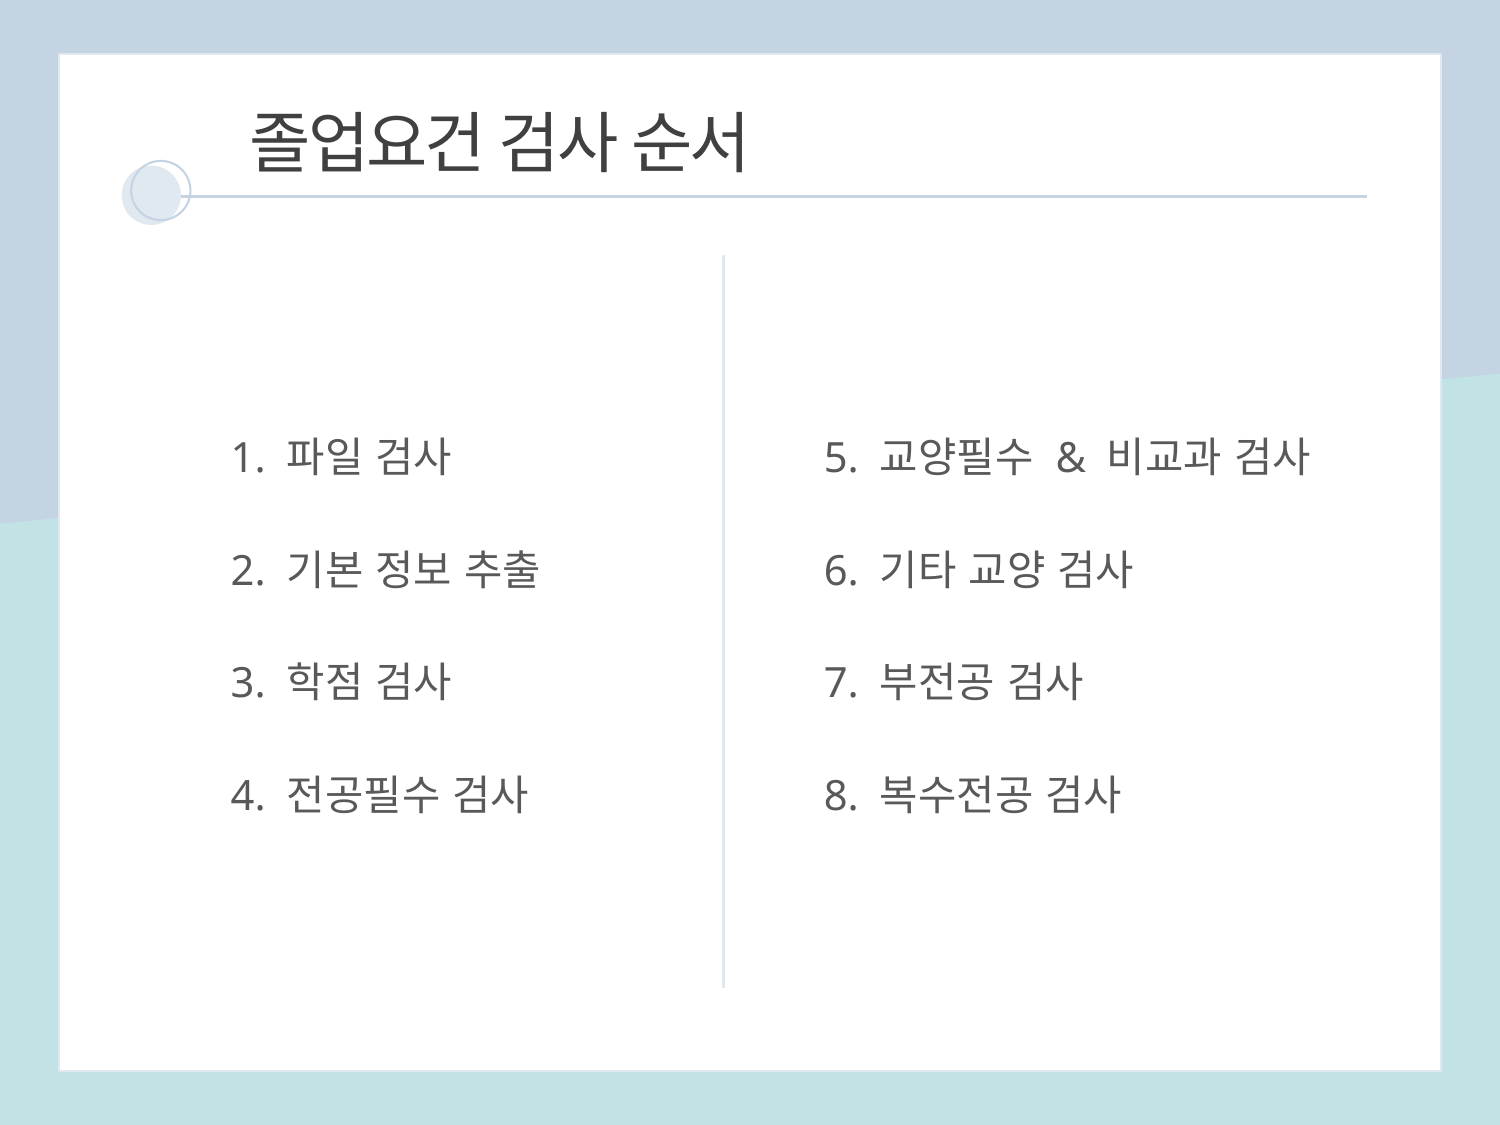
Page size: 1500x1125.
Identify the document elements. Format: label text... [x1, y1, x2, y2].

text_box 5. 교양필수 & 비교과 검사 6. 기타 교양 검사 7. 부전공 검사 8. 복수전공 검사 [809, 373, 1341, 826]
text_box 졸업요건 검사 순서 [235, 93, 767, 189]
text_box 1. 파일 검사 2. 기본 정보 추출 3. 학점 검사 4. 전공필수 검사 [215, 373, 719, 826]
